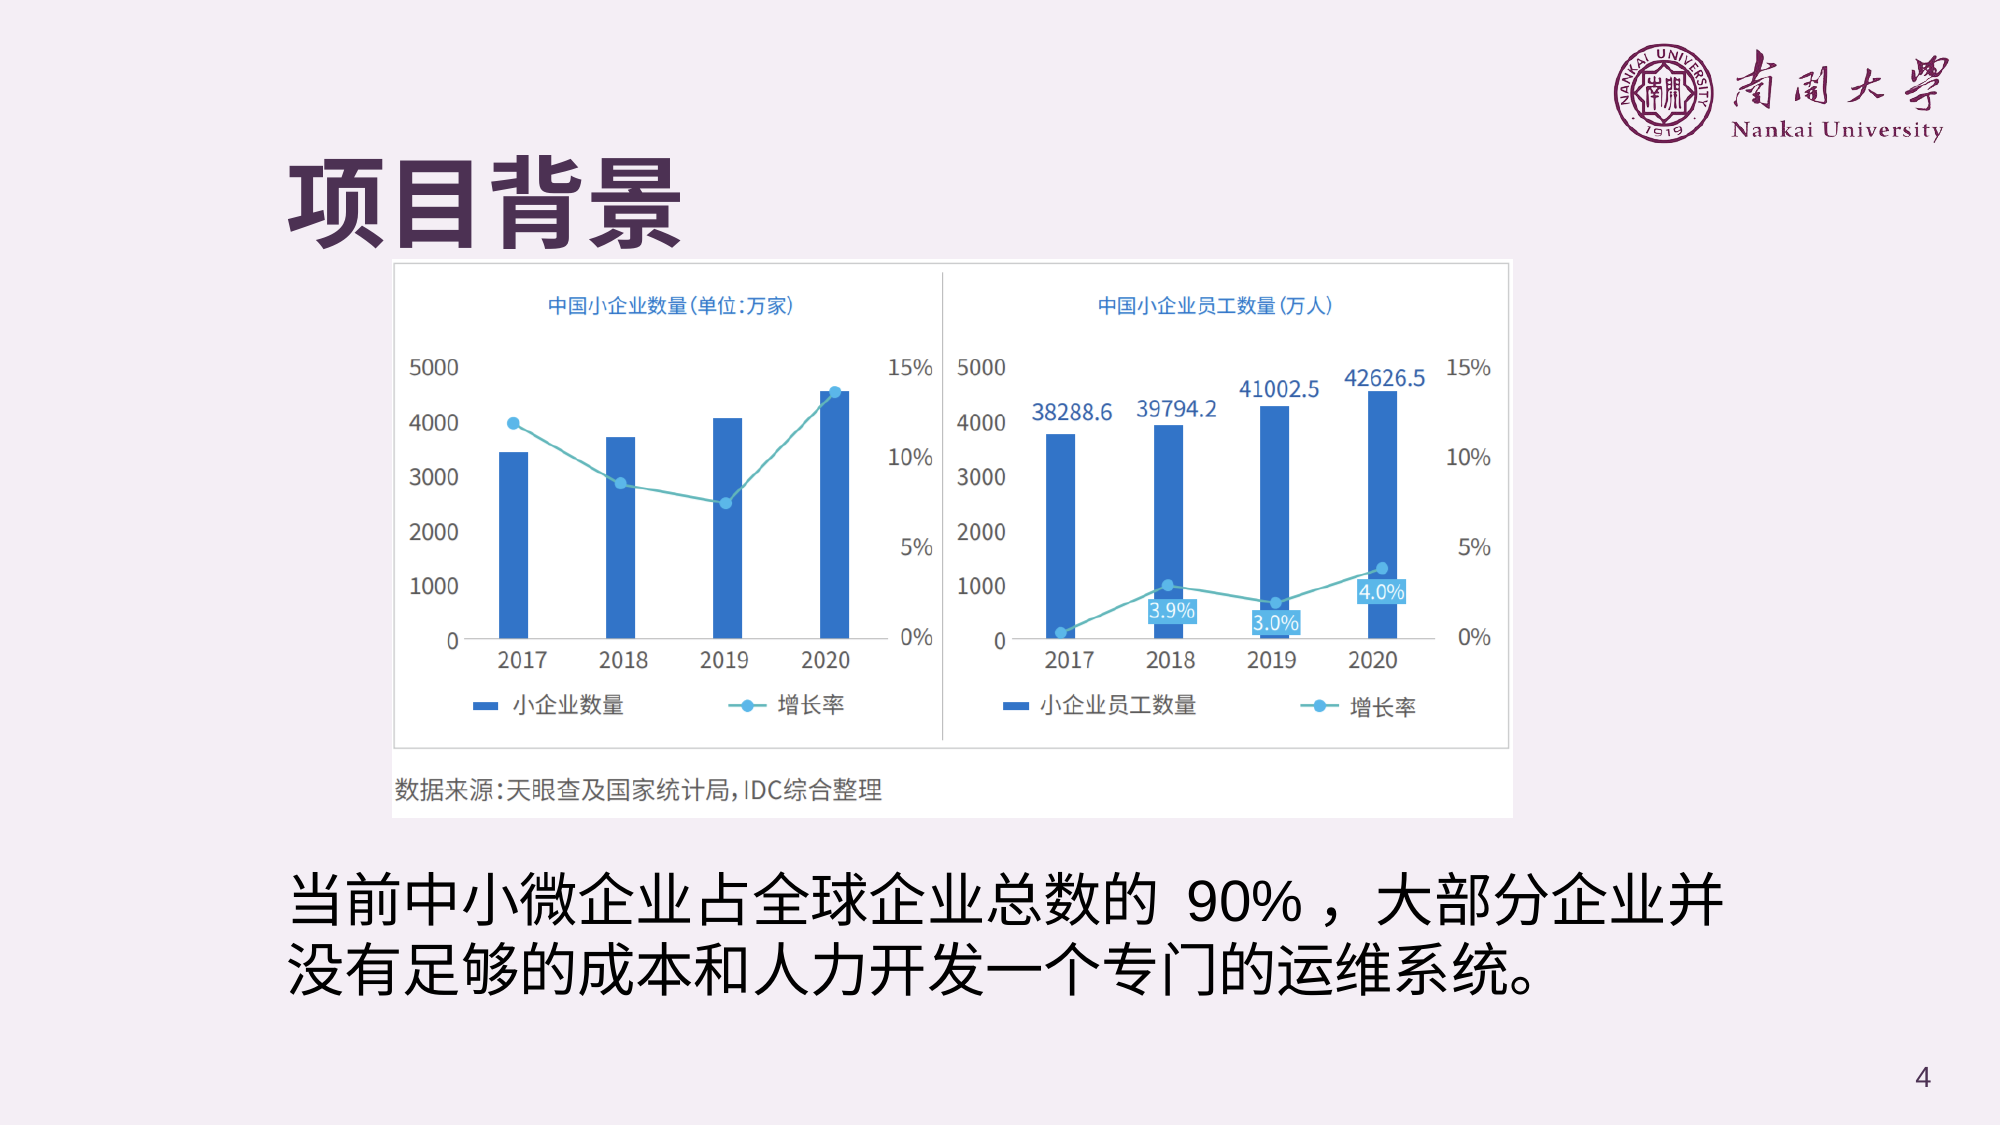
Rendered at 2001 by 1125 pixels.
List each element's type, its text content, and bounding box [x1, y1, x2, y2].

picture [392, 259, 1513, 818]
text_box 项目背景 [271, 133, 702, 268]
picture [1538, 0, 1984, 242]
text_box 当前中小微企业占全球企业总数的 90%，大部分企业并没有足够的成本和人力开发一个专门的运维系统。 [271, 855, 1759, 1063]
